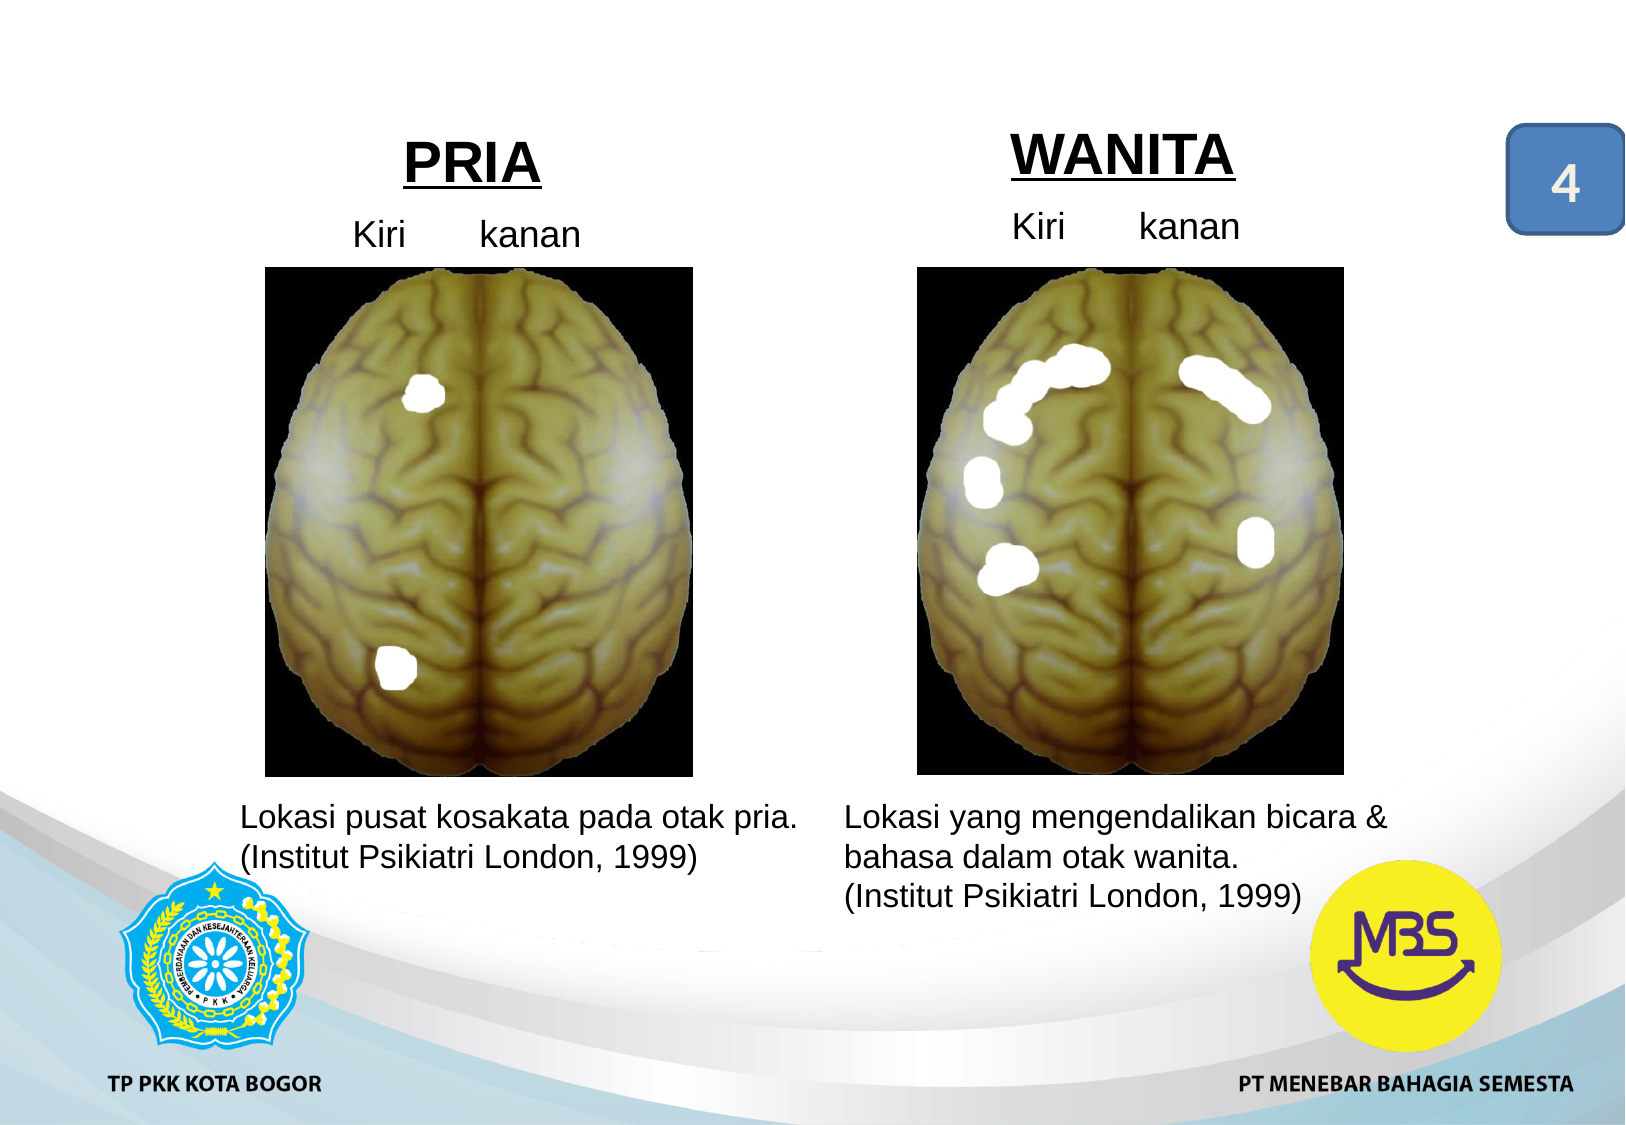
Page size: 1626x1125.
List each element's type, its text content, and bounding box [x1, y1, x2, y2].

picture [0, 522, 1625, 1125]
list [265, 267, 694, 777]
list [916, 267, 1344, 776]
text_box Kiri kanan [337, 202, 636, 262]
text_box 4 [1505, 122, 1625, 236]
text_box Kiri kanan [996, 194, 1295, 255]
text_box WANITA [960, 109, 1286, 194]
text_box PRIA [337, 116, 609, 202]
